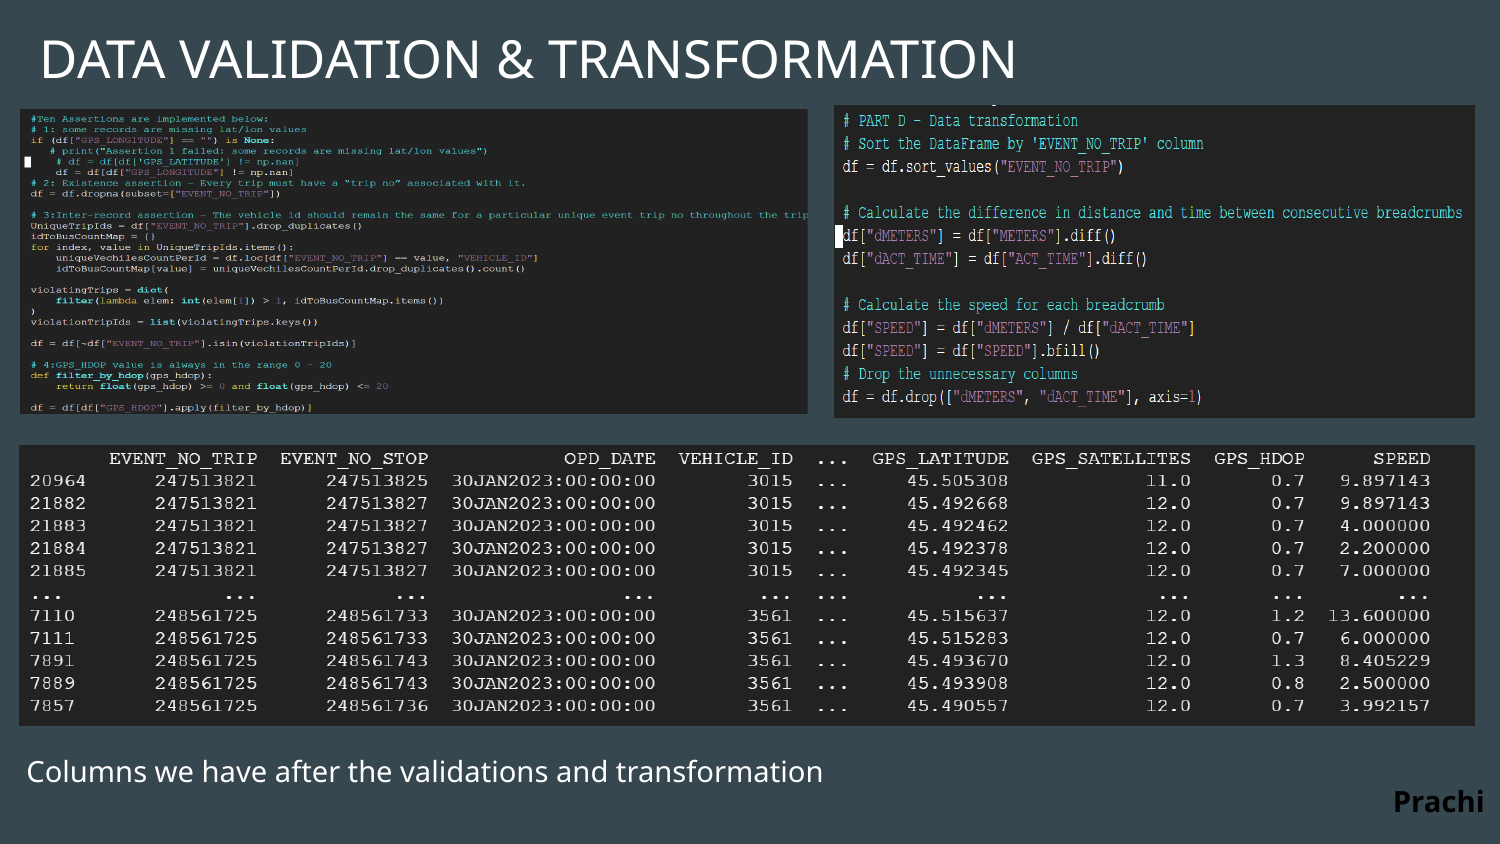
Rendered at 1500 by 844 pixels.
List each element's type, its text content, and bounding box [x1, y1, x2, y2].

picture [18, 444, 1476, 726]
picture [834, 105, 1476, 419]
text_box Prachi [1377, 768, 1500, 833]
title DATA VALIDATION & TRANSFORMATION [24, 11, 1154, 106]
text_box Columns we have after the validations and transformation [11, 737, 901, 803]
picture [0, 109, 808, 415]
